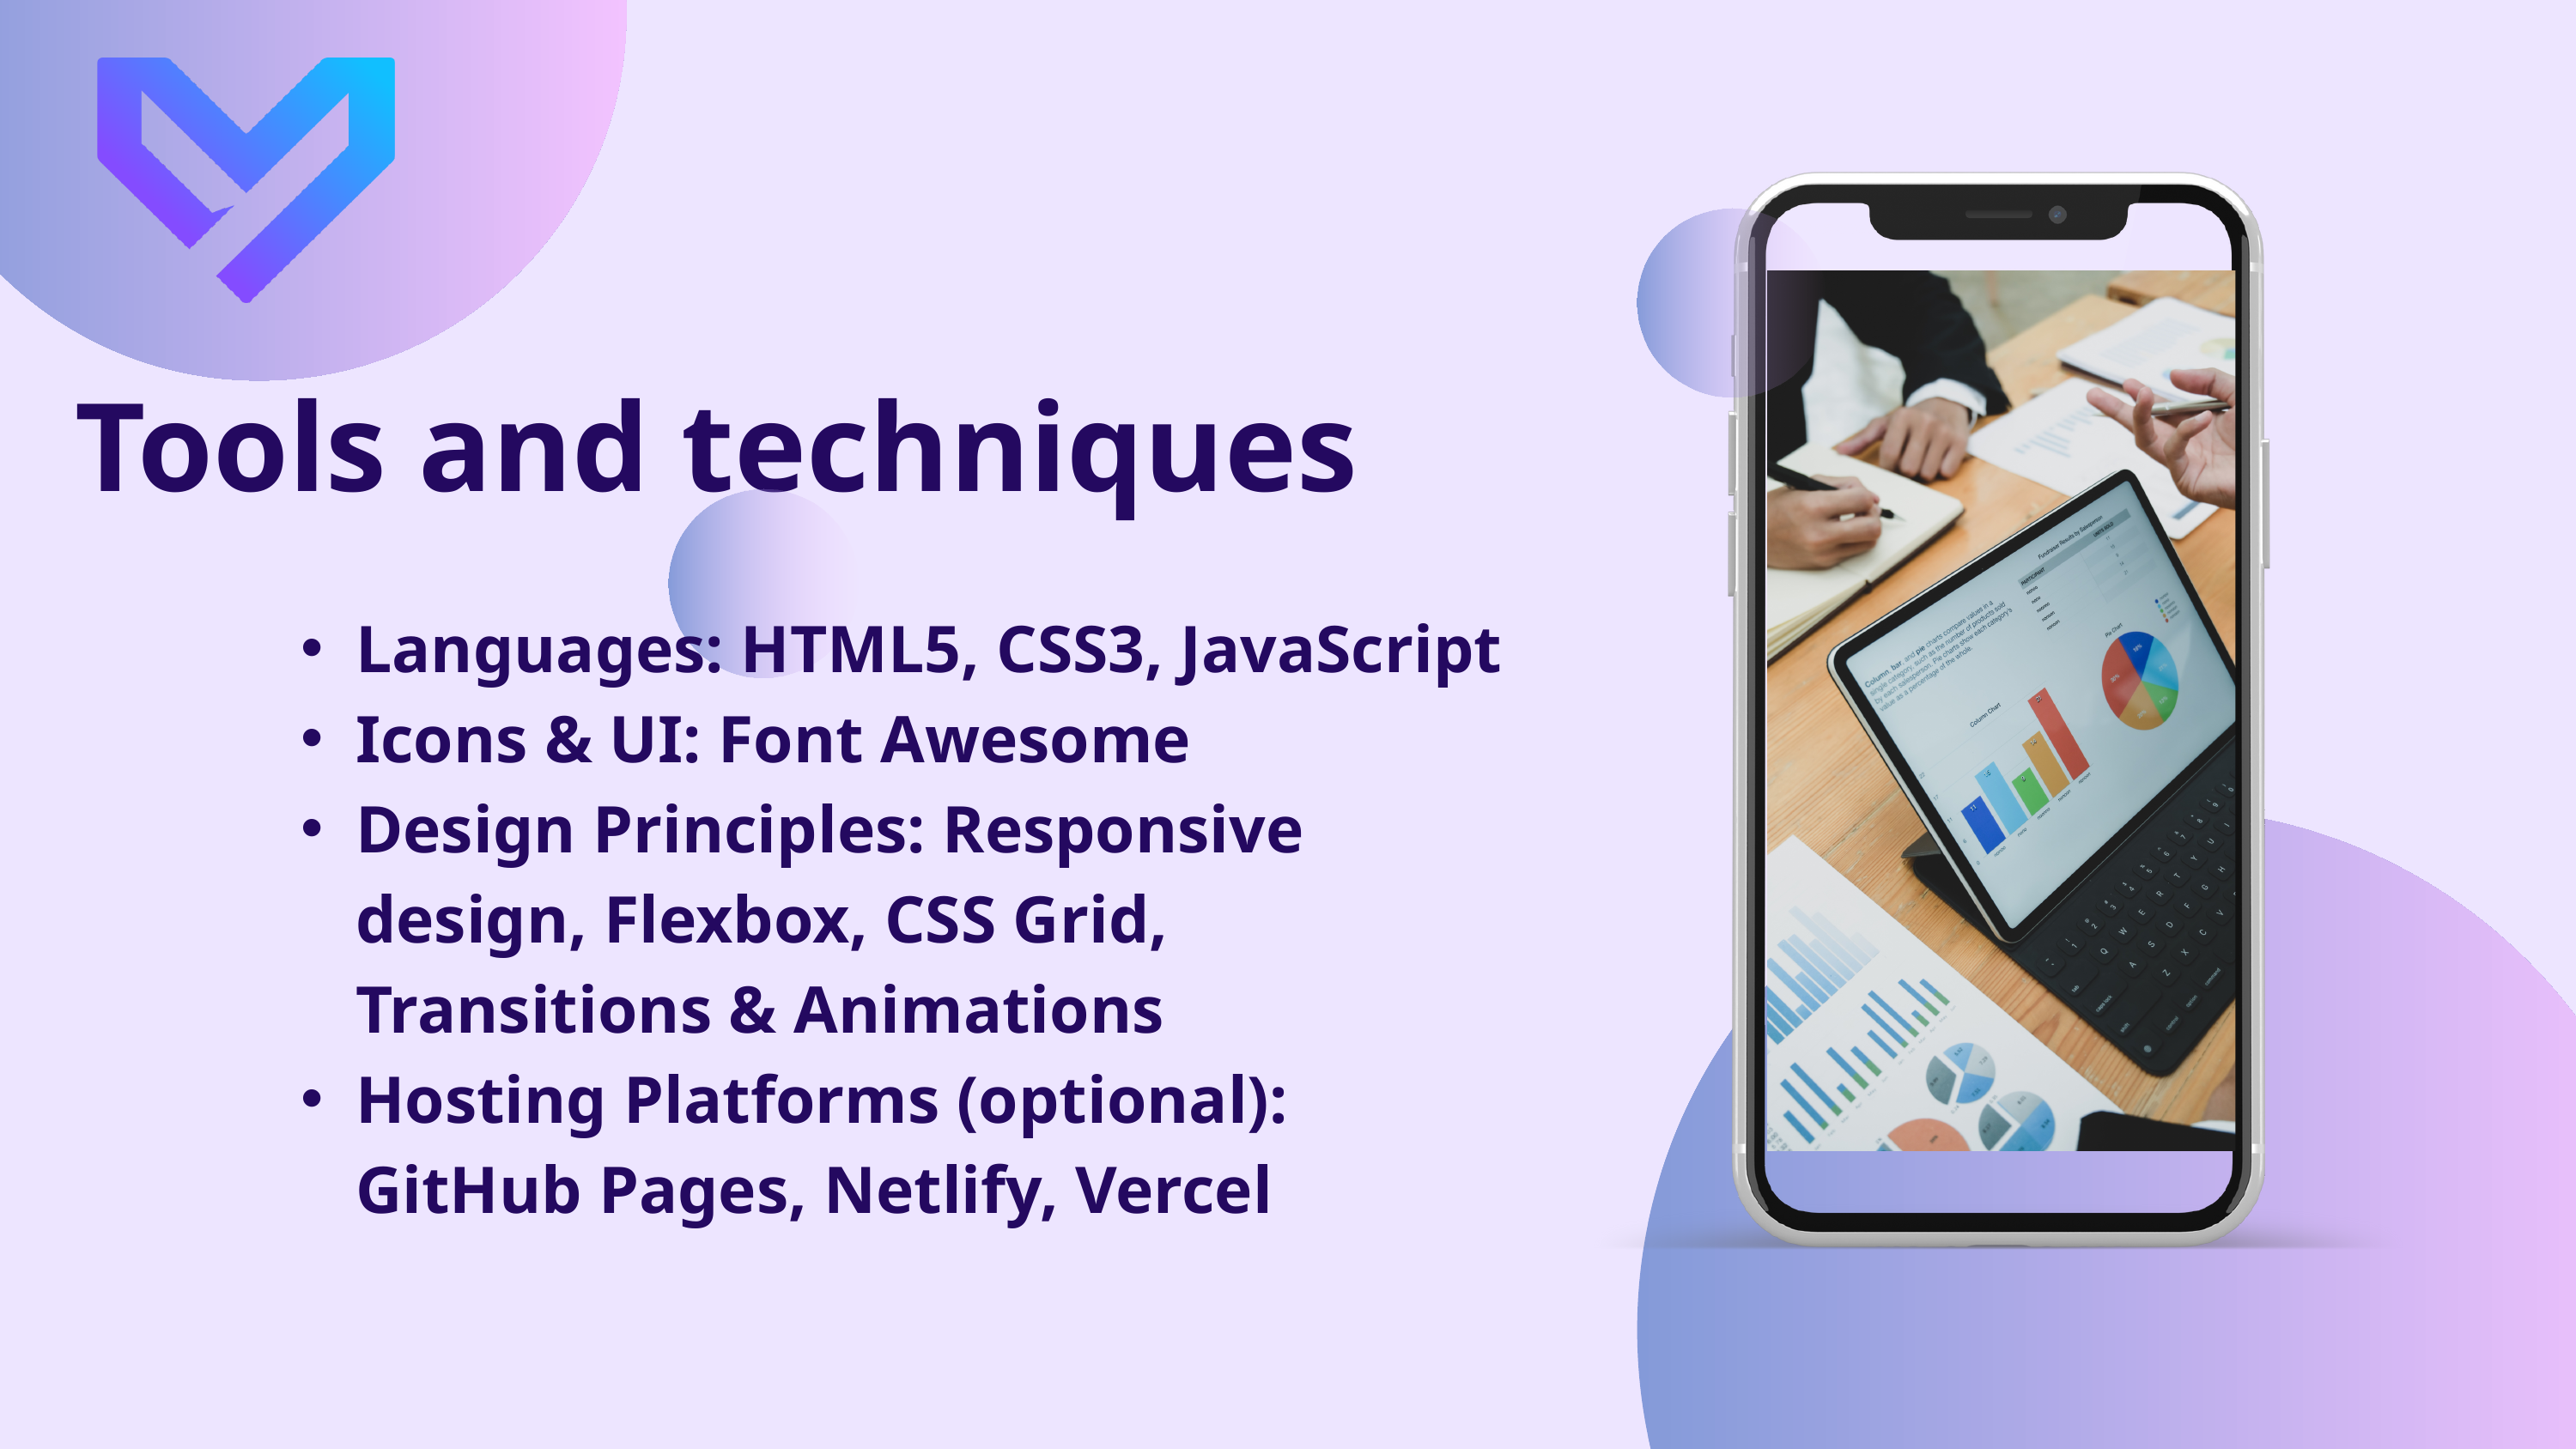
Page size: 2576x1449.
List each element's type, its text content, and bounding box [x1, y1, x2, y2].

text_box Languages: HTML5, CSS3, JavaScript Icons & UI: Font Awesome Design Principles: Responsive design, Flexbox, CSS Grid, Transitions & Animations Hosting Platforms (optional): GitHub Pages, Netlify, Vercel [246, 595, 1522, 1317]
text_box [1594, 172, 2403, 1250]
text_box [0, 0, 627, 381]
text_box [1766, 270, 2236, 1151]
text_box Tools and techniques [75, 418, 1480, 517]
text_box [1637, 208, 1827, 397]
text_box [1637, 808, 2576, 1449]
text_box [668, 488, 859, 678]
